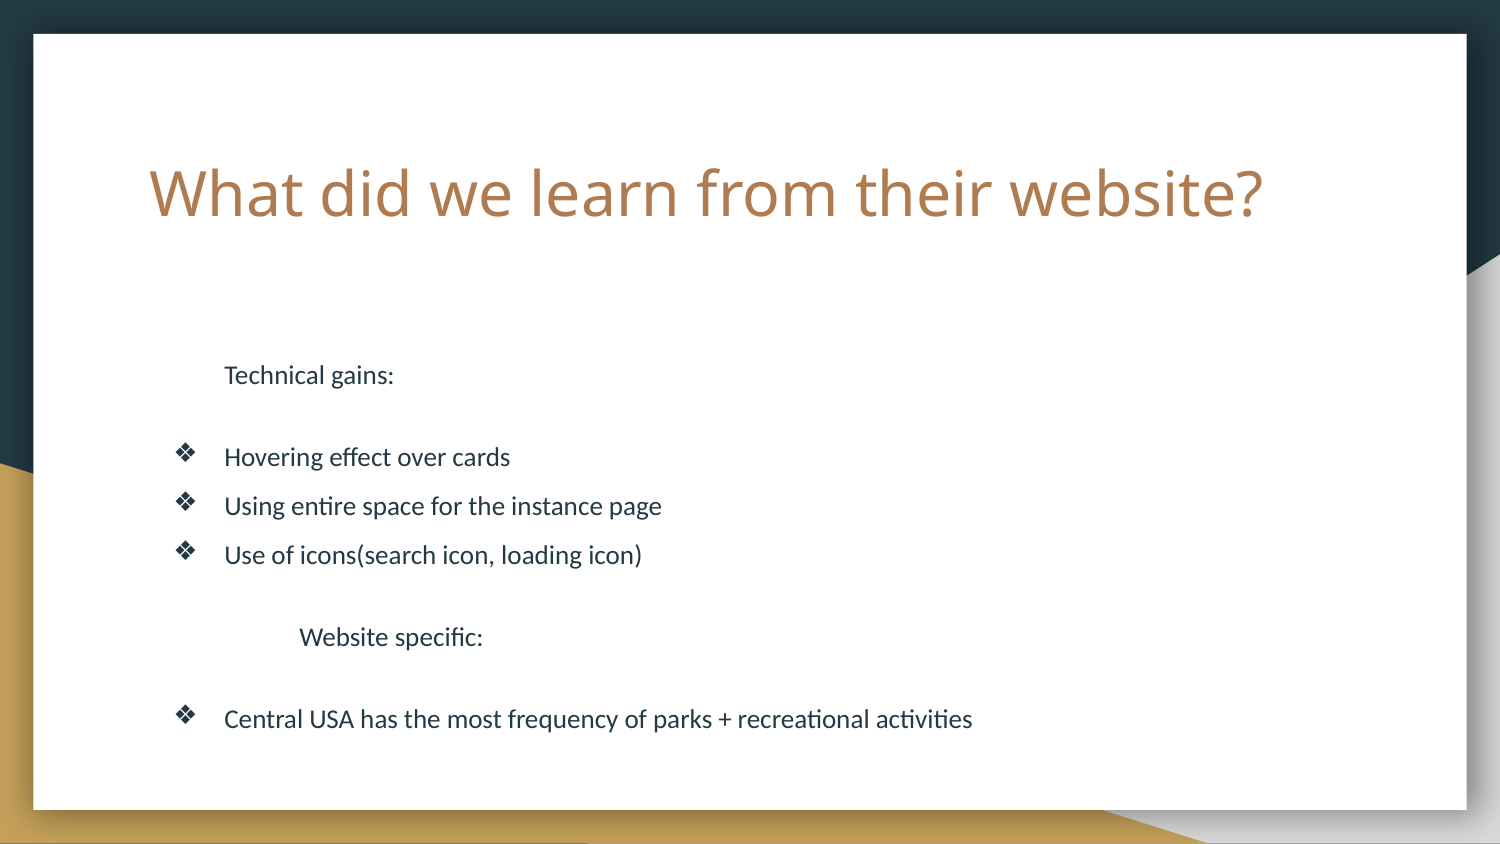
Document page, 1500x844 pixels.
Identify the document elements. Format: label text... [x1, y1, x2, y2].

title What did we learn from their website? [134, 138, 1366, 296]
list Technical gains: Hovering effect over cards Using entire space for the instance page Use of icons(search icon, loading icon) Website specific: Central USA has the most frequency of parks + recreational activities [134, 326, 1366, 729]
